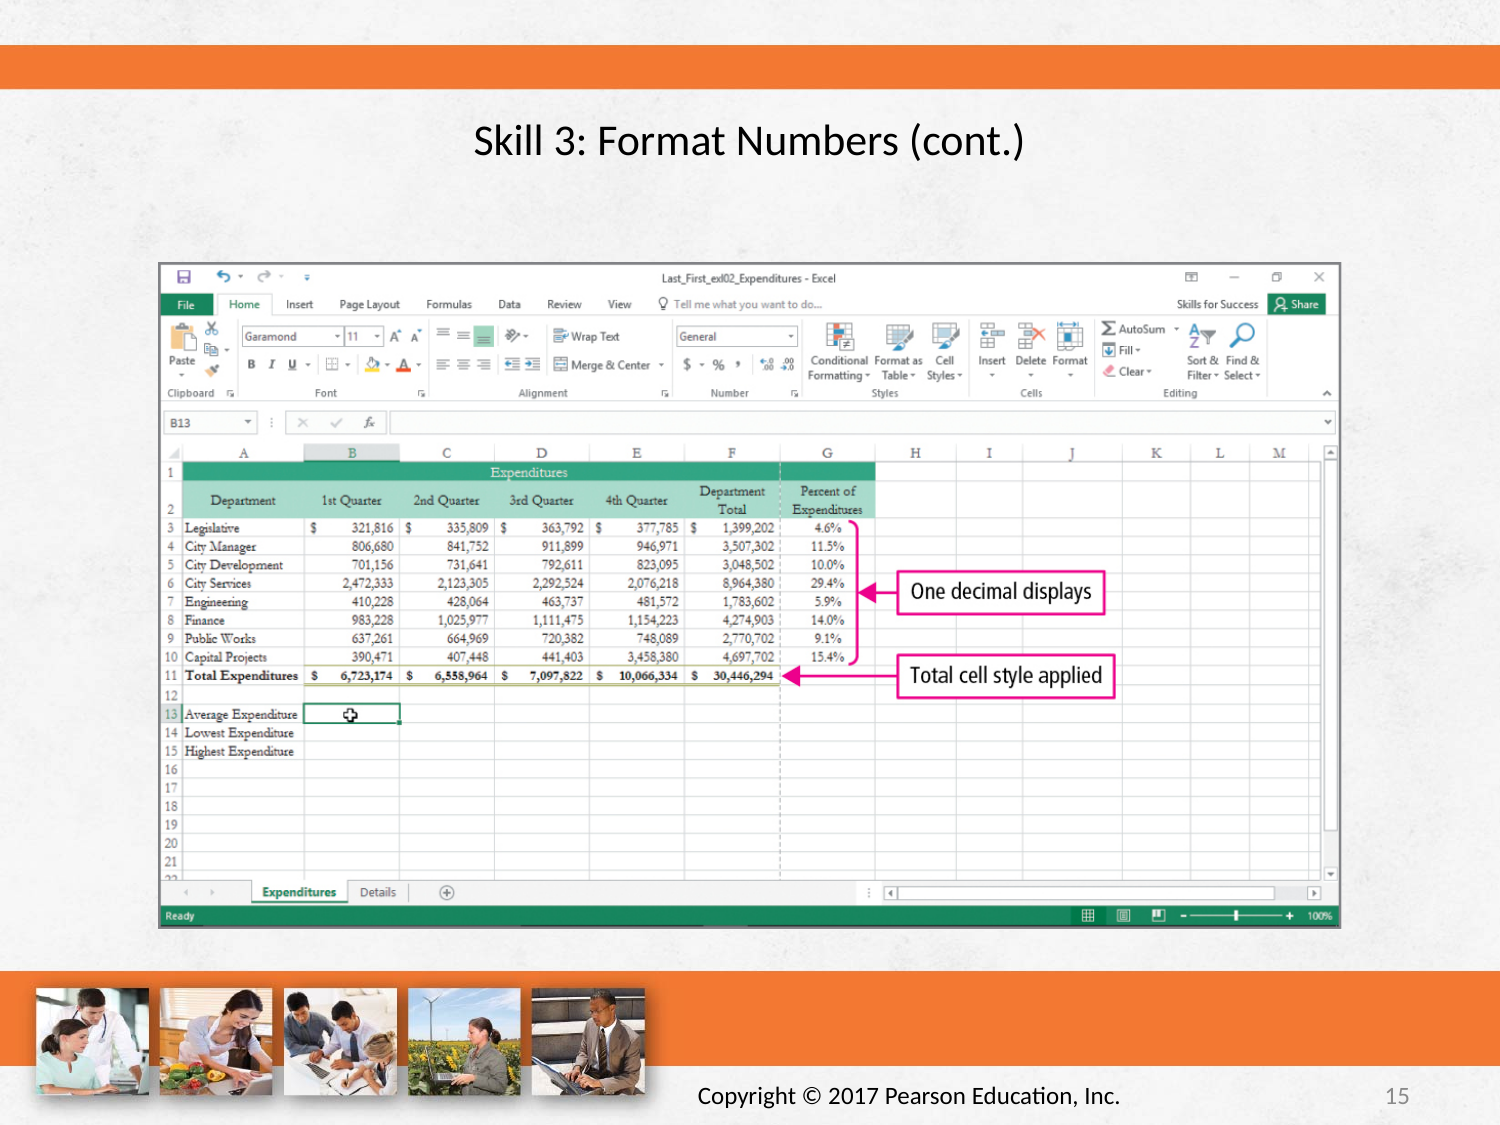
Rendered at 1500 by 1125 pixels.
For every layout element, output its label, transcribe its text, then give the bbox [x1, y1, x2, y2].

title Skill 3: Format Numbers (cont.) [99, 50, 1400, 225]
picture [0, 0, 1500, 1125]
footer Copyright © 2017 Pearson Education, Inc. [650, 1065, 1074, 1125]
slide_number 15 [1074, 1065, 1425, 1125]
